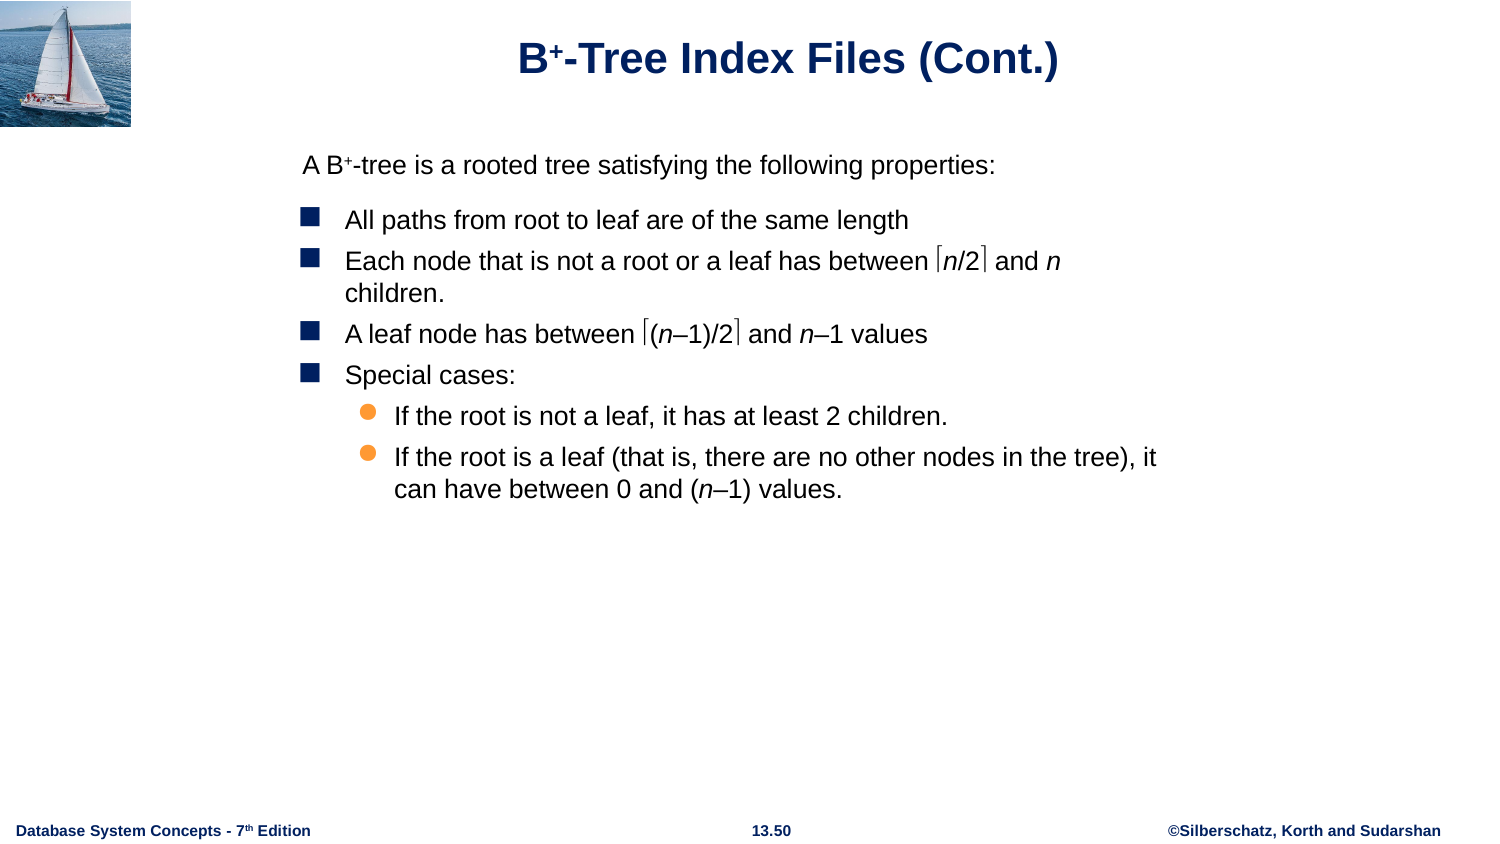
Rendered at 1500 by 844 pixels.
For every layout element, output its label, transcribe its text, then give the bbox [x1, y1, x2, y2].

list All paths from root to leaf are of the same length Each node that is not a root or a leaf has between n/2 and n children. A leaf node has between (n–1)/2 and n–1 values Special cases: If the root is not a leaf, it has at least 2 children. If the root is a leaf (that is, there are no other nodes in the tree), it can have between 0 and (n–1) values. [287, 195, 1180, 718]
text_box A B+-tree is a rooted tree satisfying the following properties: [287, 140, 1101, 188]
title B+-Tree Index Files (Cont.) [125, 14, 1452, 90]
picture [0, 1, 131, 127]
